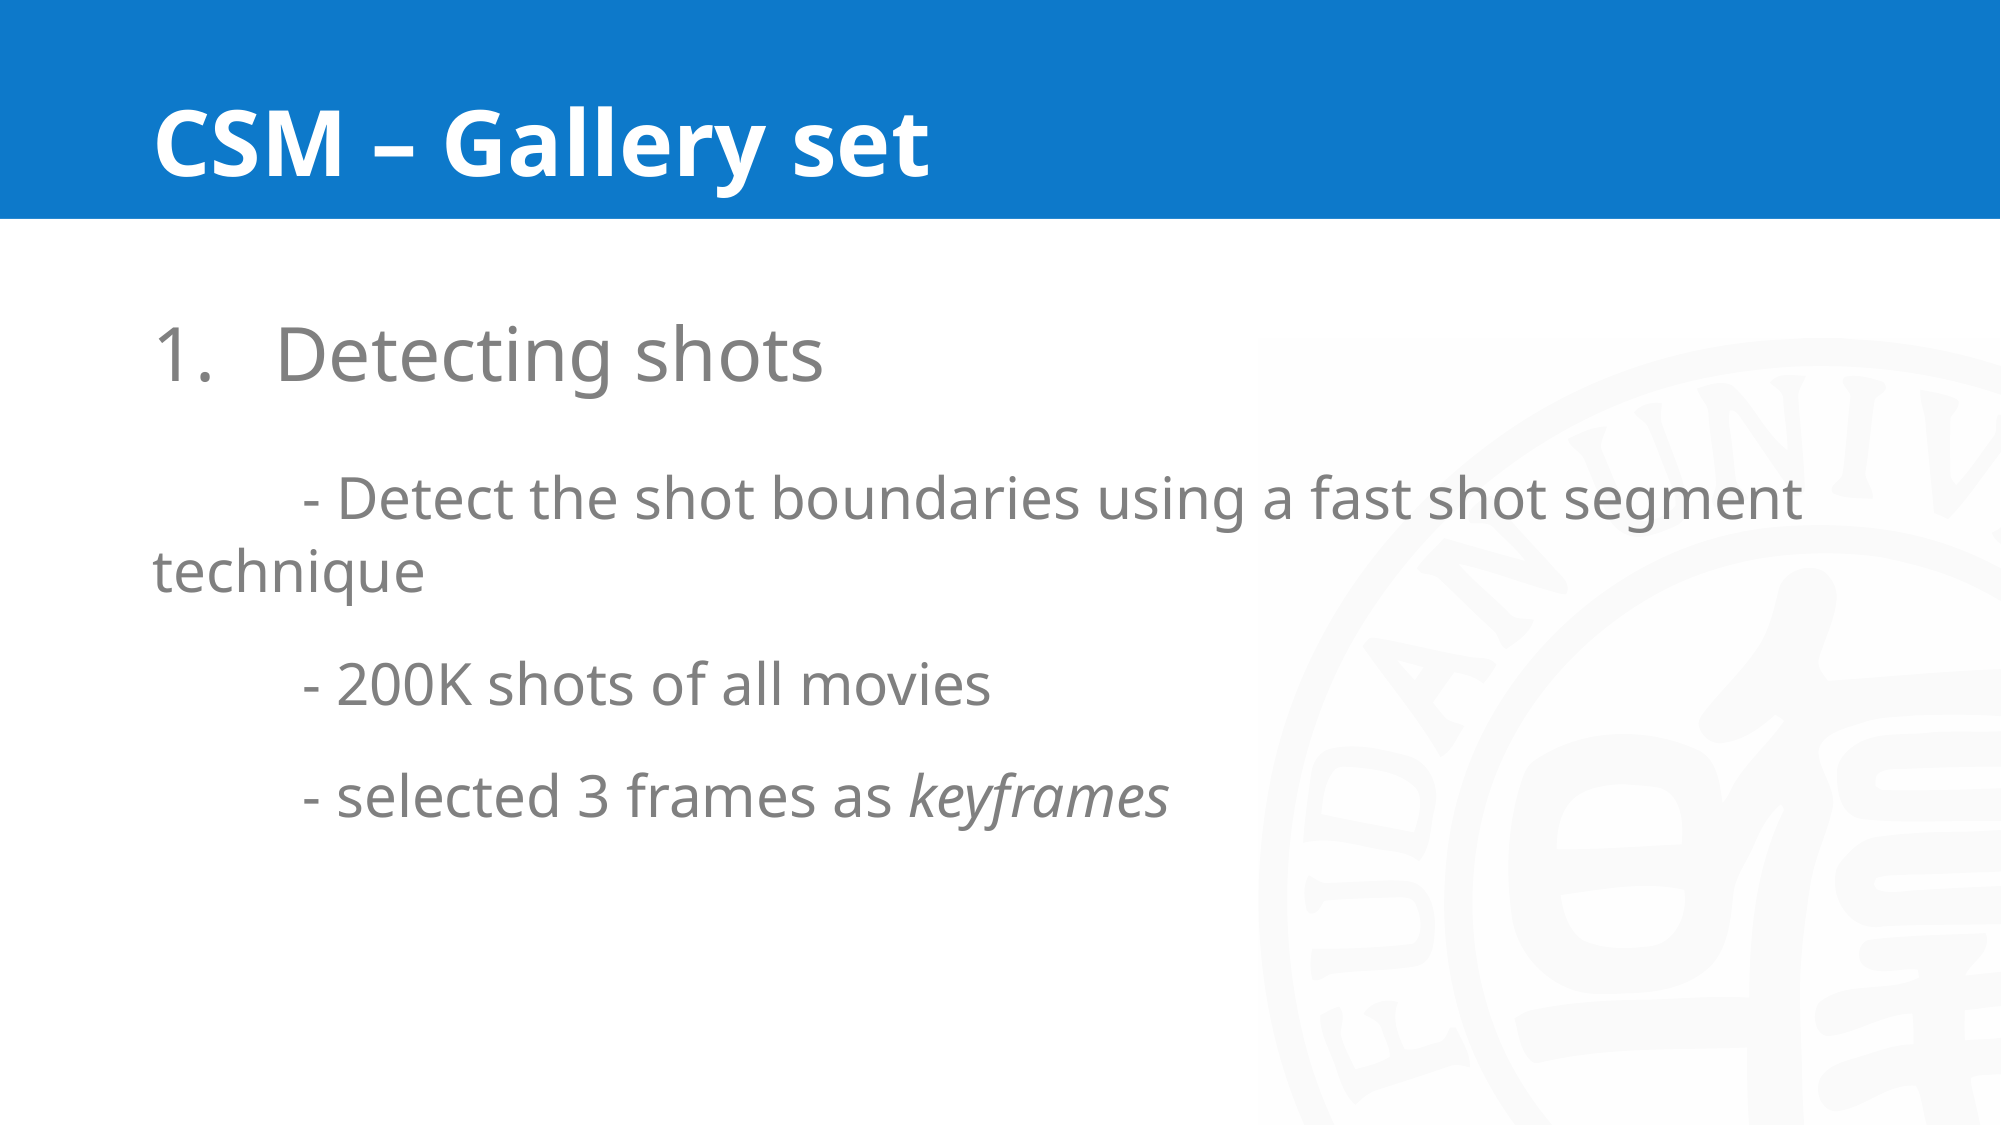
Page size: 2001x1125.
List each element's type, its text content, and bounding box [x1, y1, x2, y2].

title CSM – Gallery set [137, 30, 1863, 249]
list Detecting shots - Detect the shot boundaries using a fast shot segment technique - 200K shots of all movies - selected 3 frames as keyframes [137, 299, 1863, 1014]
